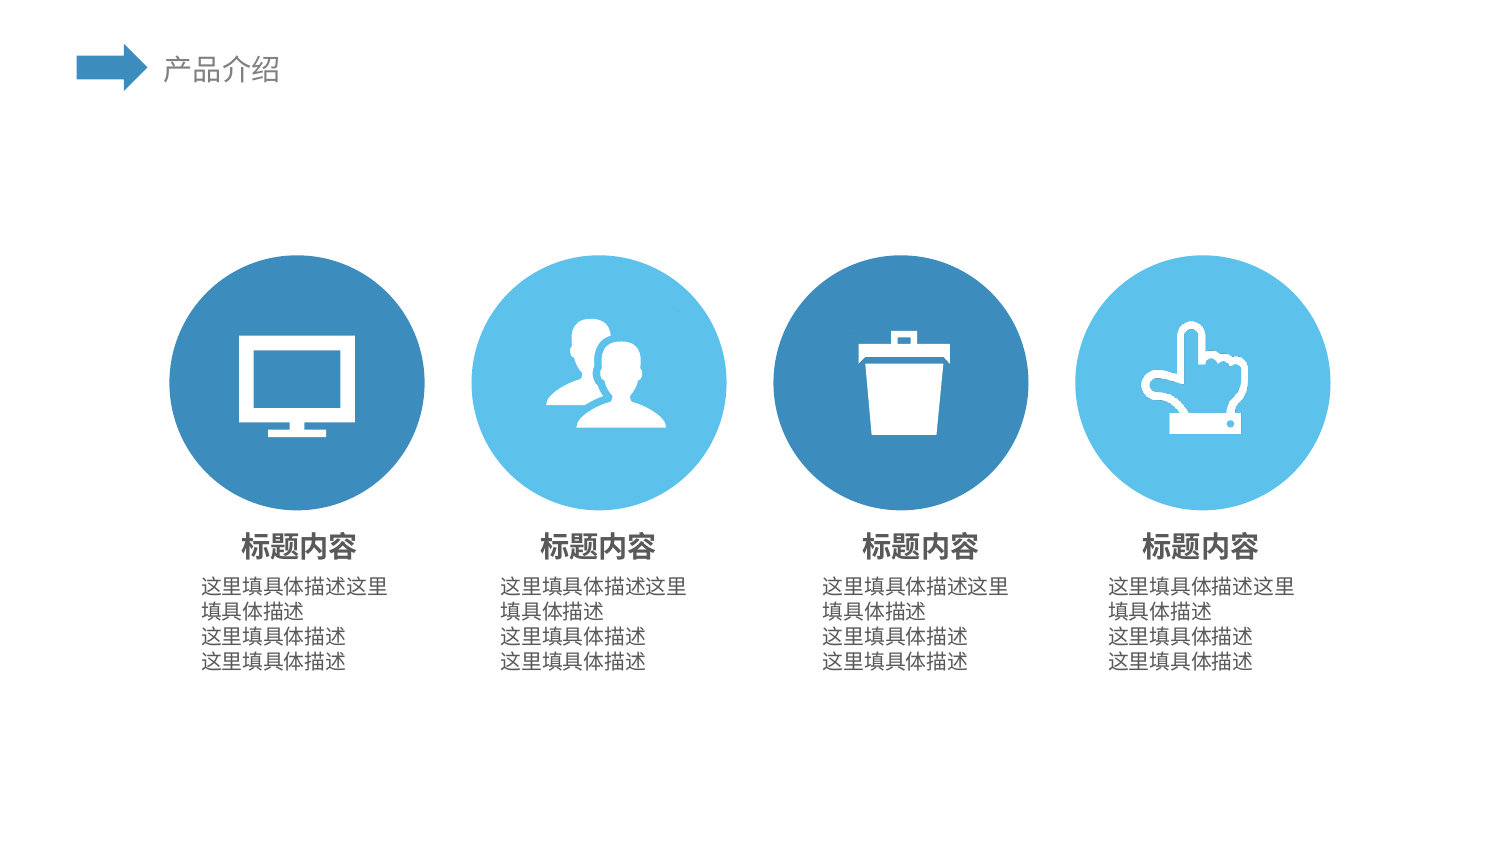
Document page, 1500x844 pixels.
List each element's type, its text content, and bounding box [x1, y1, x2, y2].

text_box 这里填具体描述这里填具体描述 这里填具体描述 这里填具体描述 [807, 565, 1030, 681]
text_box 标题内容 [847, 520, 1022, 565]
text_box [545, 310, 679, 428]
text_box [471, 255, 727, 511]
text_box [169, 255, 425, 511]
text_box 标题内容 [226, 520, 384, 565]
text_box 这里填具体描述这里填具体描述 这里填具体描述 这里填具体描述 [485, 565, 708, 681]
text_box [1075, 255, 1331, 511]
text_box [851, 330, 950, 436]
text_box 这里填具体描述这里填具体描述 这里填具体描述 这里填具体描述 [1093, 565, 1315, 681]
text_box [238, 328, 356, 438]
picture [1140, 319, 1248, 434]
text_box 这里填具体描述这里填具体描述 这里填具体描述 这里填具体描述 [186, 565, 408, 681]
text_box 标题内容 [1127, 520, 1279, 565]
text_box 标题内容 [525, 520, 703, 565]
text_box [773, 255, 1029, 511]
